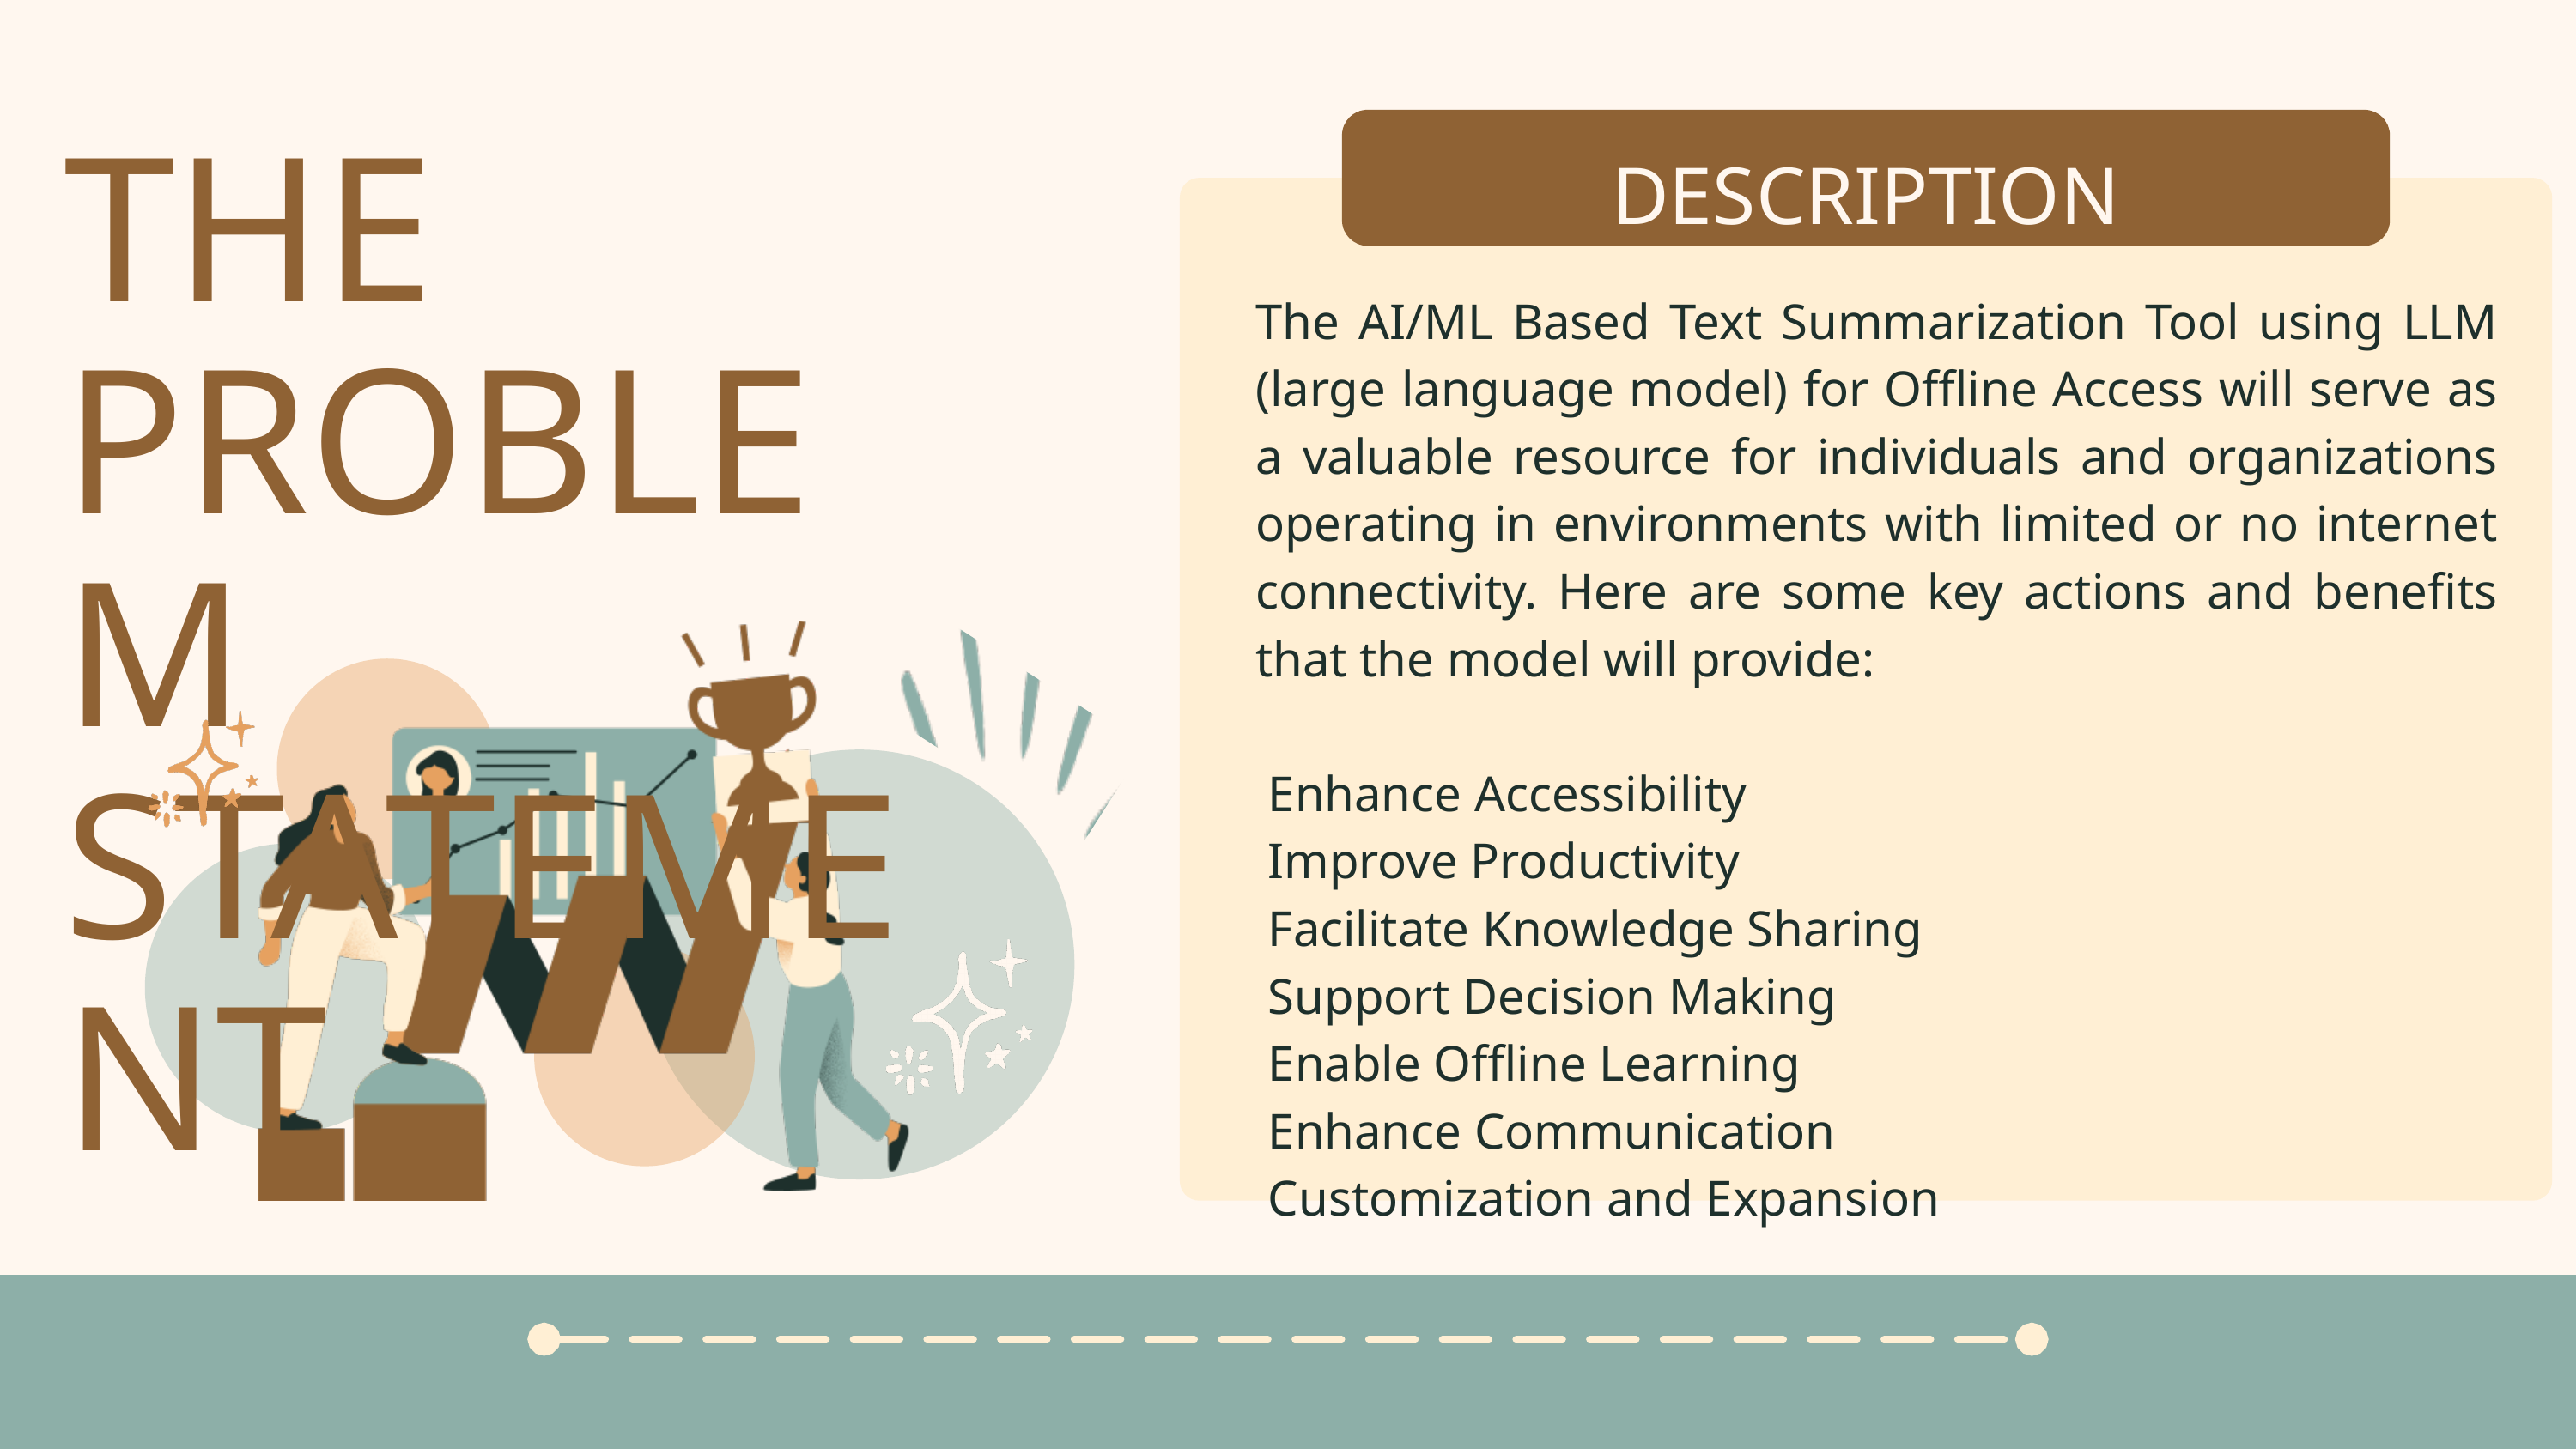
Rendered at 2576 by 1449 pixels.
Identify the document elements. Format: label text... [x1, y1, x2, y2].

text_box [644, 749, 1075, 1180]
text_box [276, 658, 498, 880]
text_box THE PROBLEM STATEMENT [64, 130, 948, 1191]
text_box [1179, 177, 2553, 1201]
text_box The AI/ML Based Text Summarization Tool using LLM (large language model) for Offline Access will serve as a valuable resource for individuals and organizations operating in environments with limited or no internet connectivity. Here are some key actions and benefits that the model will provide: Enhance Accessibility Improve Productivity Facilitate Knowledge Sharing Support Decision Making Enable Offline Learning Enhance Communication Customization and Expansion [1255, 1207, 2498, 1227]
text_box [1341, 109, 2391, 246]
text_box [533, 945, 756, 1167]
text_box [0, 1274, 2576, 1449]
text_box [144, 843, 434, 1133]
text_box [865, 607, 1145, 842]
text_box [148, 710, 258, 828]
text_box [258, 1191, 910, 1201]
